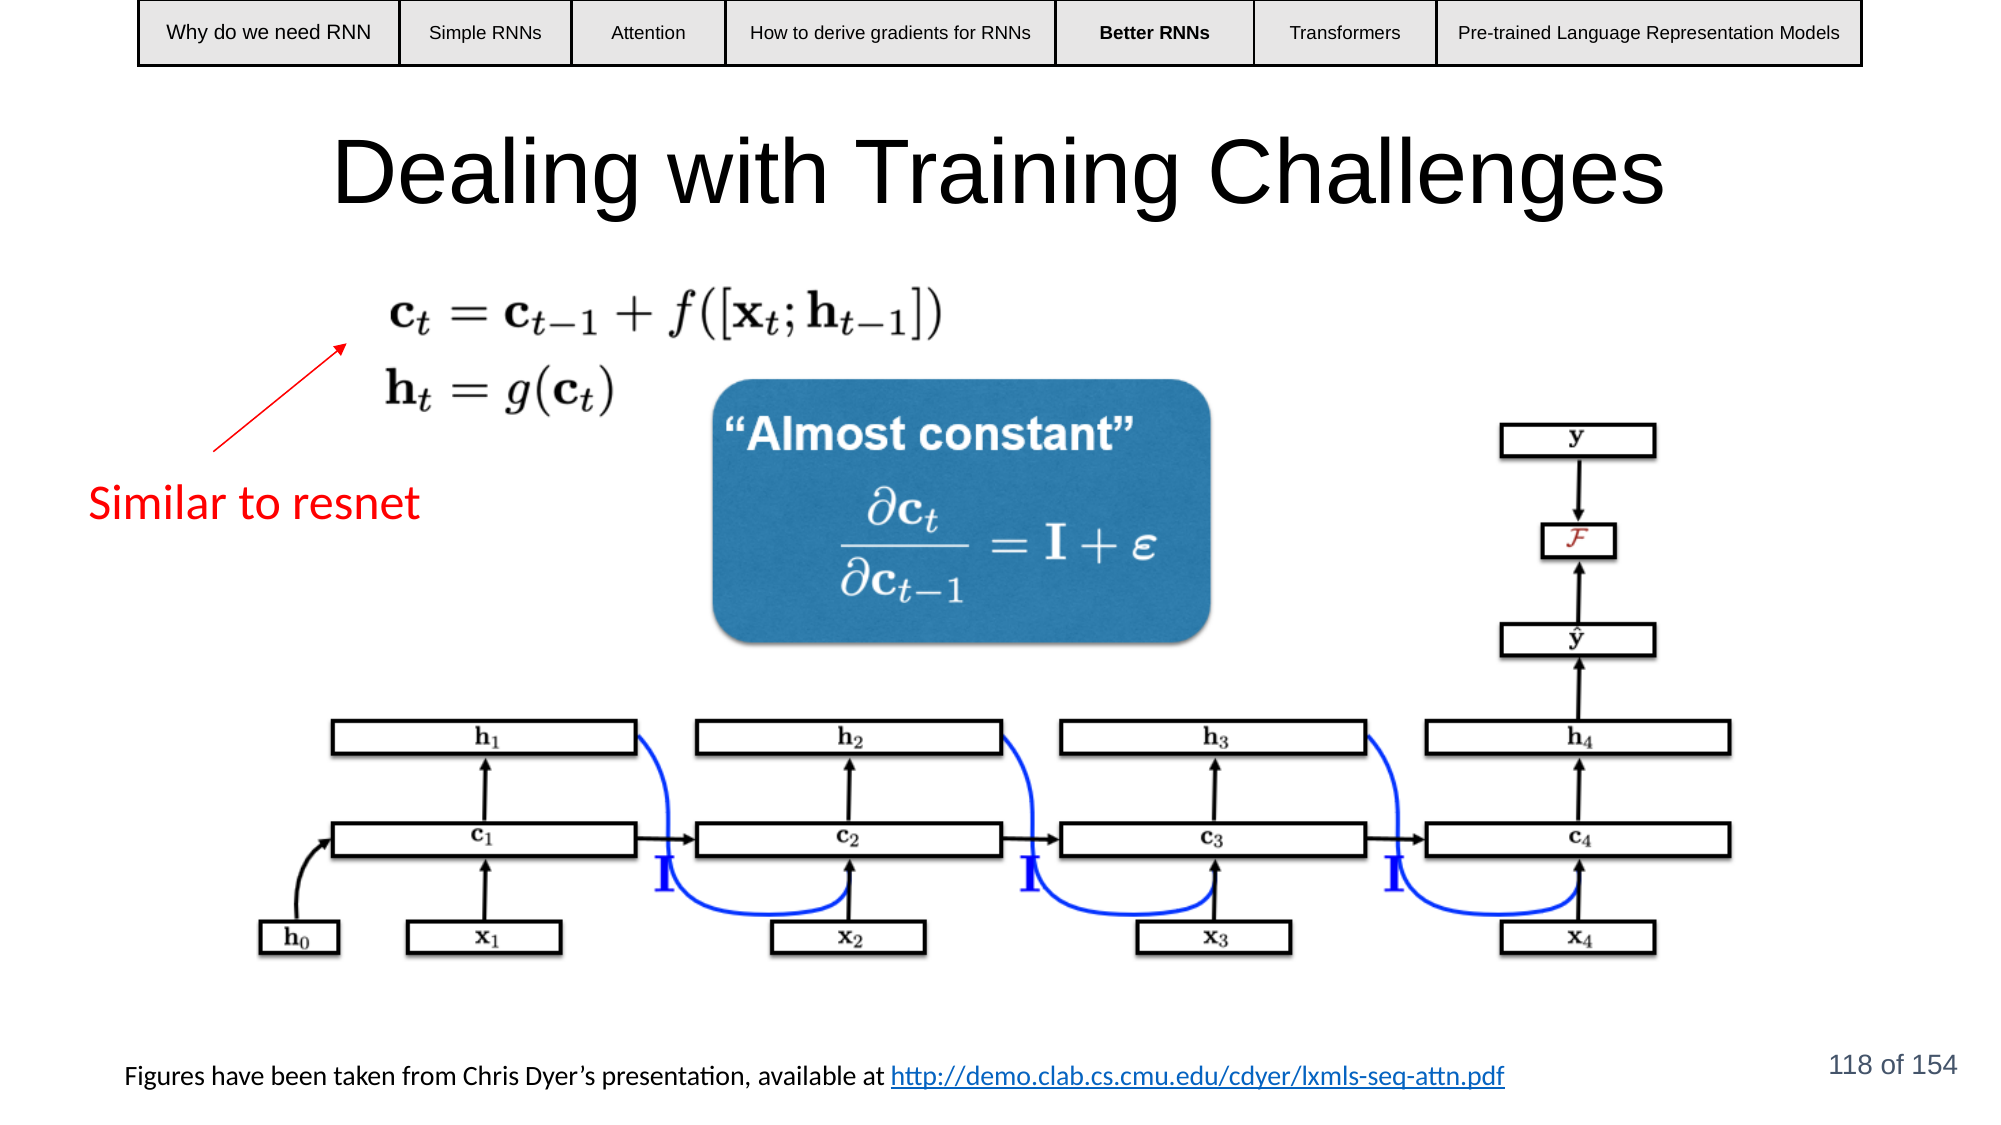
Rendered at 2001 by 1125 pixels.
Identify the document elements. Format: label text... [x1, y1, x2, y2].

table_header Attention [573, 1, 724, 64]
title Dealing with Training Challenges [68, 97, 1932, 223]
picture [256, 266, 1744, 977]
text_box Figures have been taken from Chris Dyer’s presentation, available at http://demo.clab.cs.cmu.edu/cdyer/lxmls-seq-attn.pdf [109, 1049, 1708, 1099]
table_header Why do we need RNN [140, 1, 398, 64]
table_header Transformers [1255, 1, 1435, 64]
table_header How to derive gradients for RNNs [727, 1, 1054, 64]
table_header Simple RNNs [401, 1, 570, 64]
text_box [212, 343, 347, 452]
text_box Similar to resnet [73, 461, 251, 538]
table_header Better RNNs [1057, 1, 1253, 64]
slide_number ‹#› of 154 [1708, 1019, 1974, 1106]
table_header Pre-trained Language Representation Models [1438, 1, 1860, 64]
